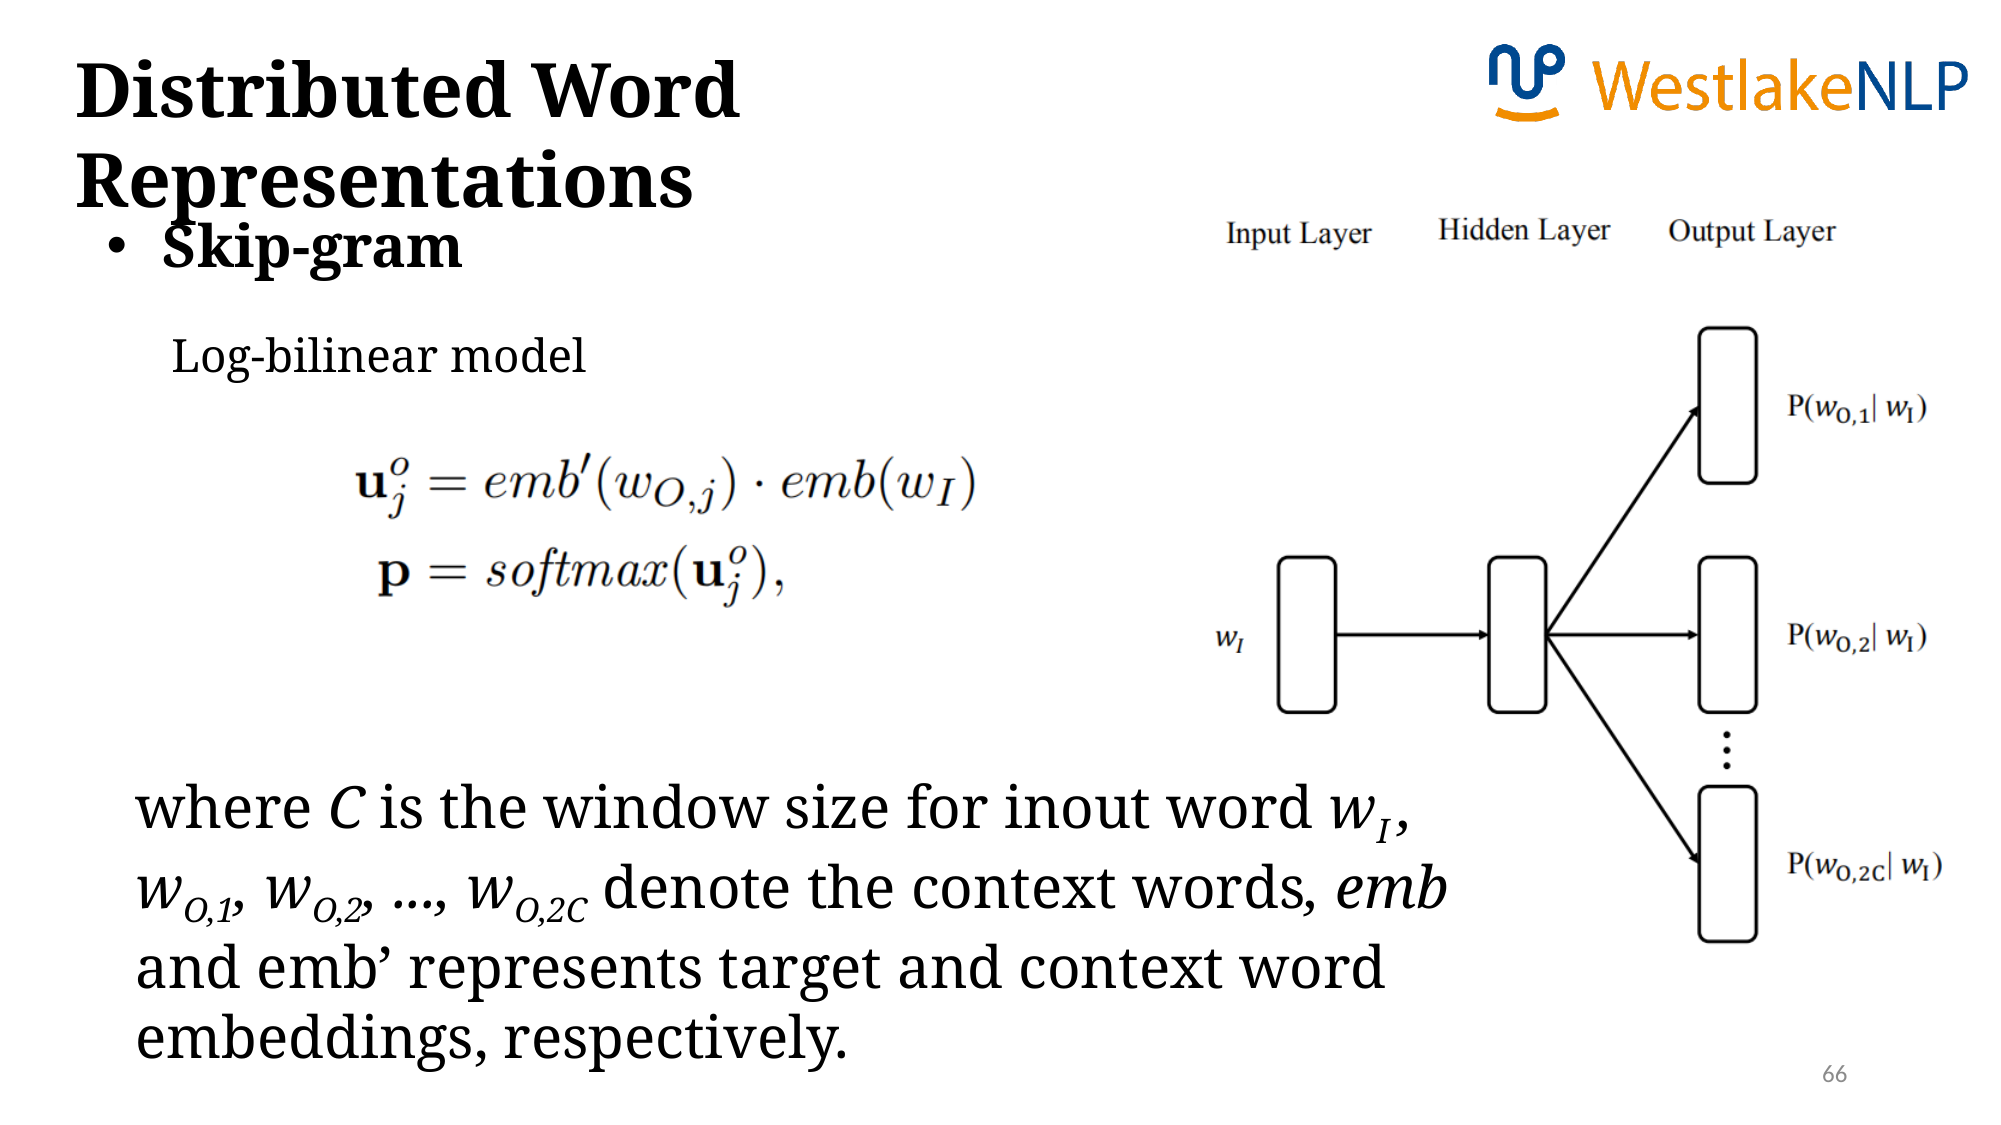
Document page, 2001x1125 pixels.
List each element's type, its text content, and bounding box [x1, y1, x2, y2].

picture [323, 421, 1000, 630]
slide_number 66 [1763, 1042, 1863, 1103]
text_box Distributed Word Representations [60, 35, 1340, 231]
picture [1196, 200, 1954, 961]
text_box Log-bilinear model [156, 319, 602, 390]
text_box where C is the window size for inout word wI , wO,1, wO,2, ..., wO,2C denote the context words, emb and emb’ represents target and context word embeddings, respectively. [120, 762, 1486, 1125]
picture [1459, 0, 2000, 170]
text_box Skip-gram [91, 231, 853, 287]
